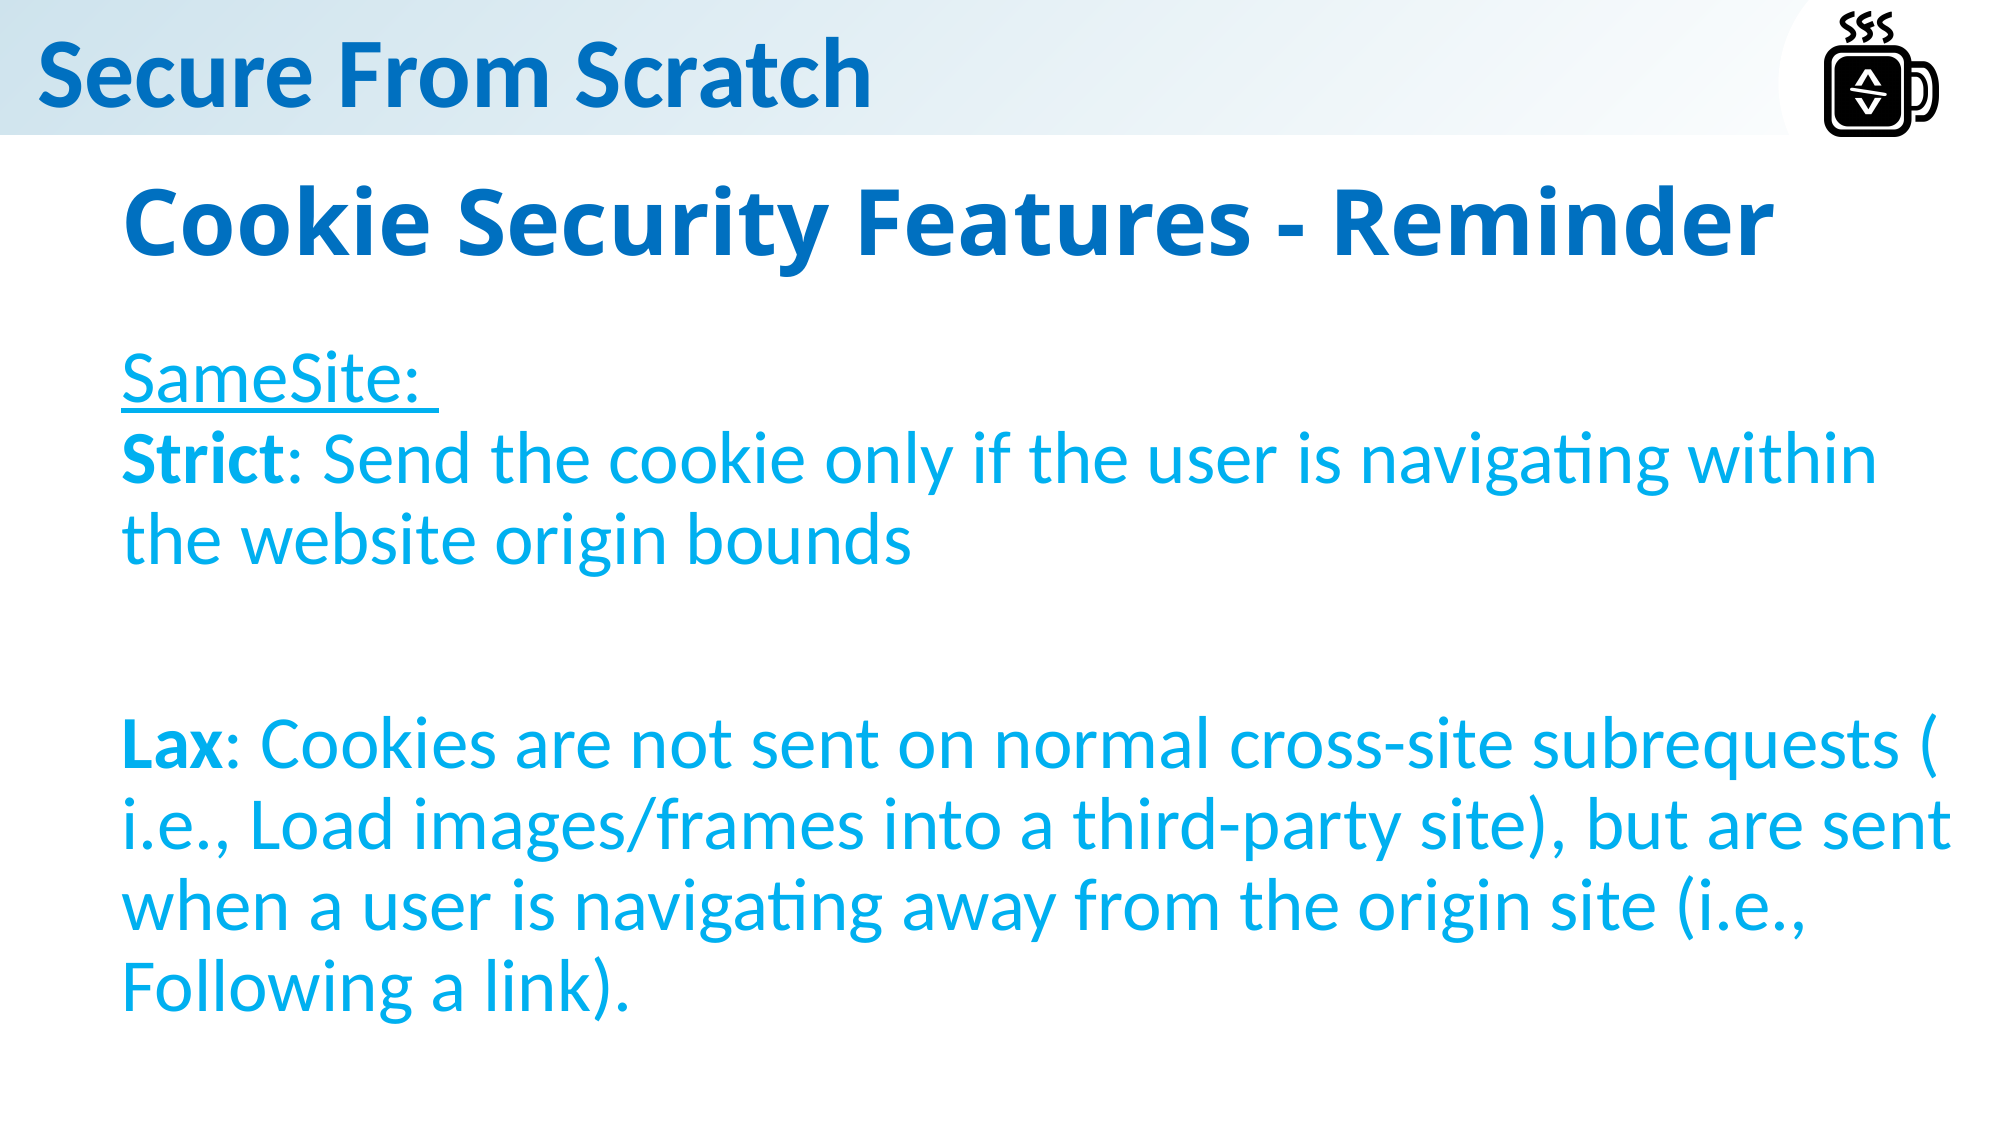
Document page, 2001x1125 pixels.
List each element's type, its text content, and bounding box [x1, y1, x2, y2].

list SameSite: Strict: Send the cookie only if the user is navigating within the website origin bounds Lax: Cookies are not sent on normal cross-site subrequests ( i.e., Load images/frames into a third-party site), but are sent when a user is navigating away from the origin site (i.e., Following a link). [106, 330, 1973, 1085]
title Cookie Security Features - Reminder [106, 156, 2000, 296]
picture [1824, 11, 1939, 137]
